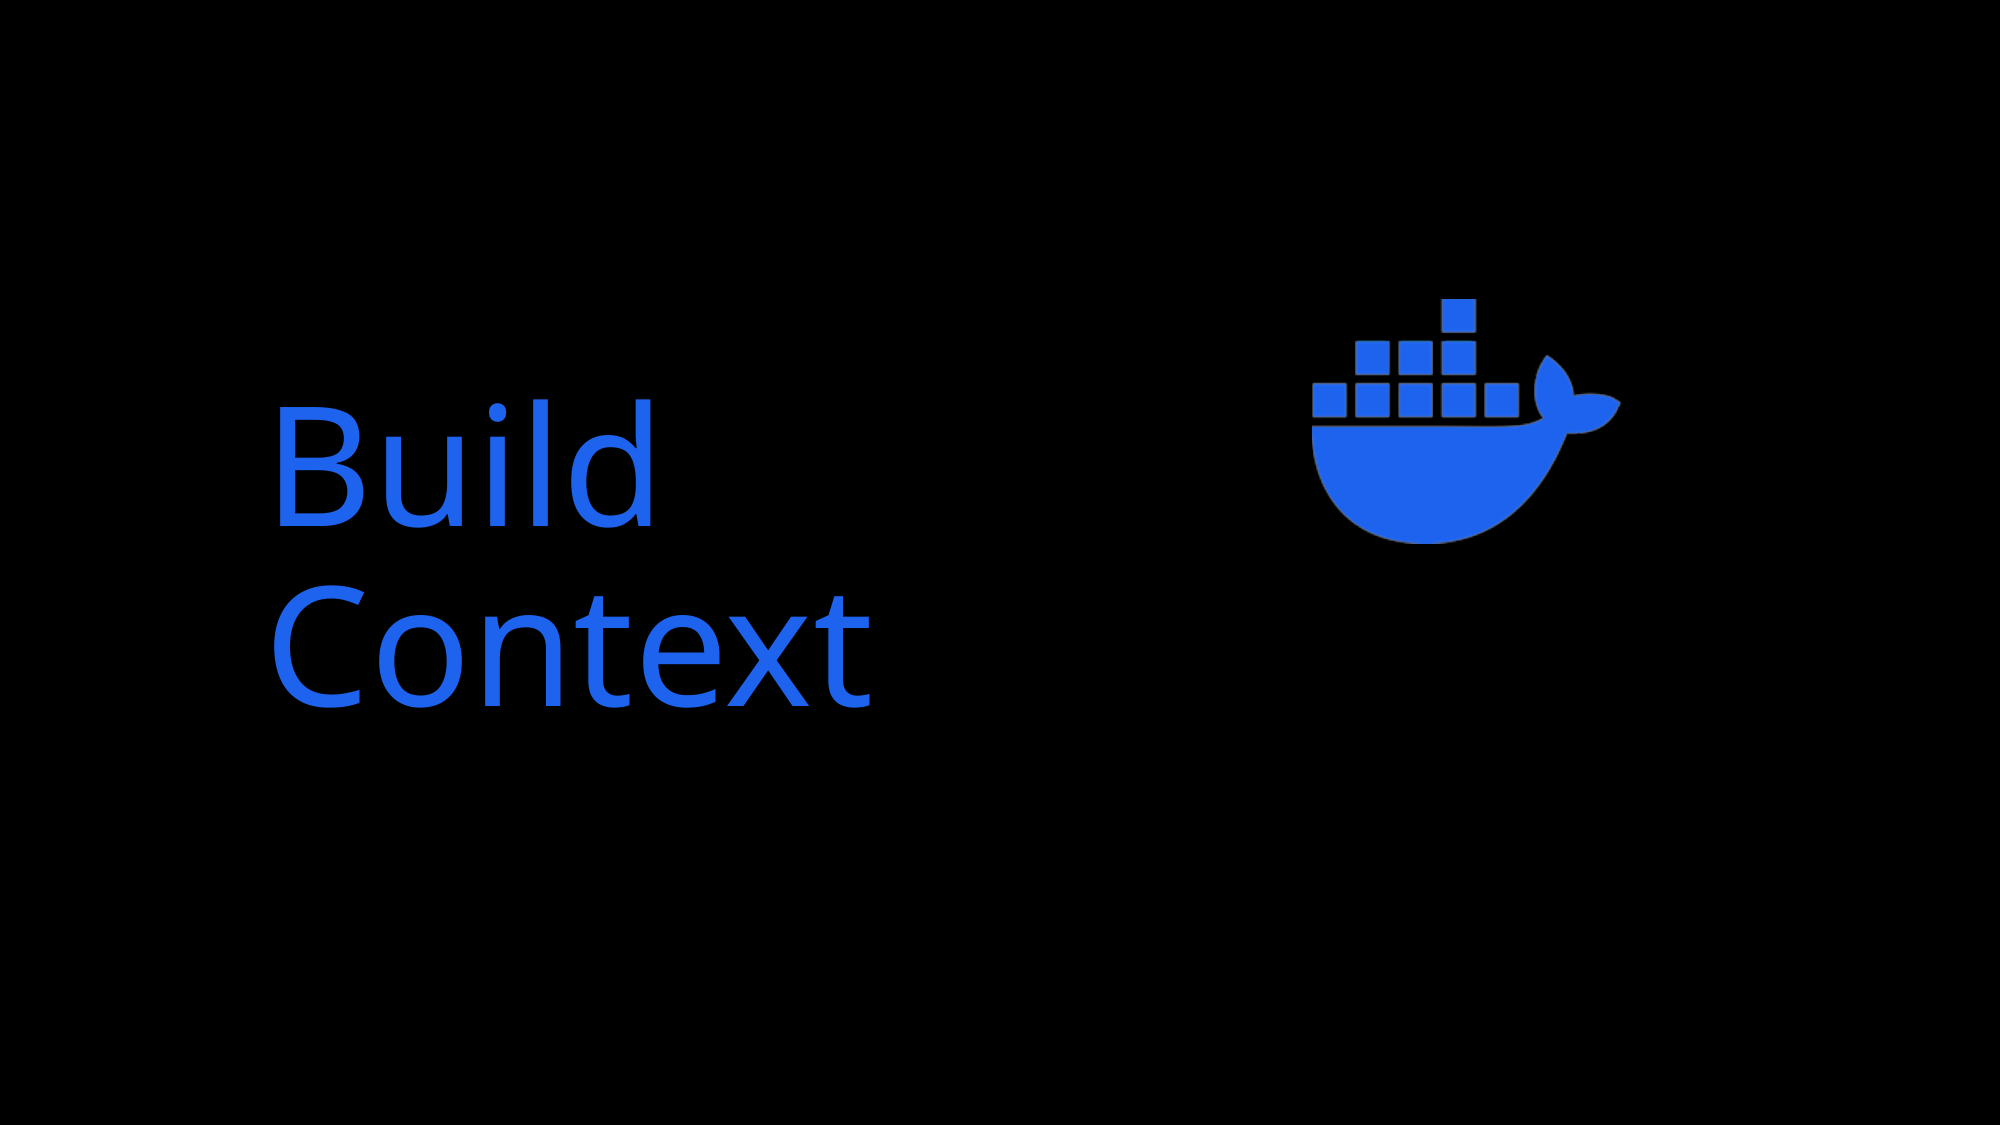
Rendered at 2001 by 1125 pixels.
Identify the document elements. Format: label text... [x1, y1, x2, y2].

picture [1312, 299, 1625, 544]
title Build Context [249, 299, 1750, 750]
